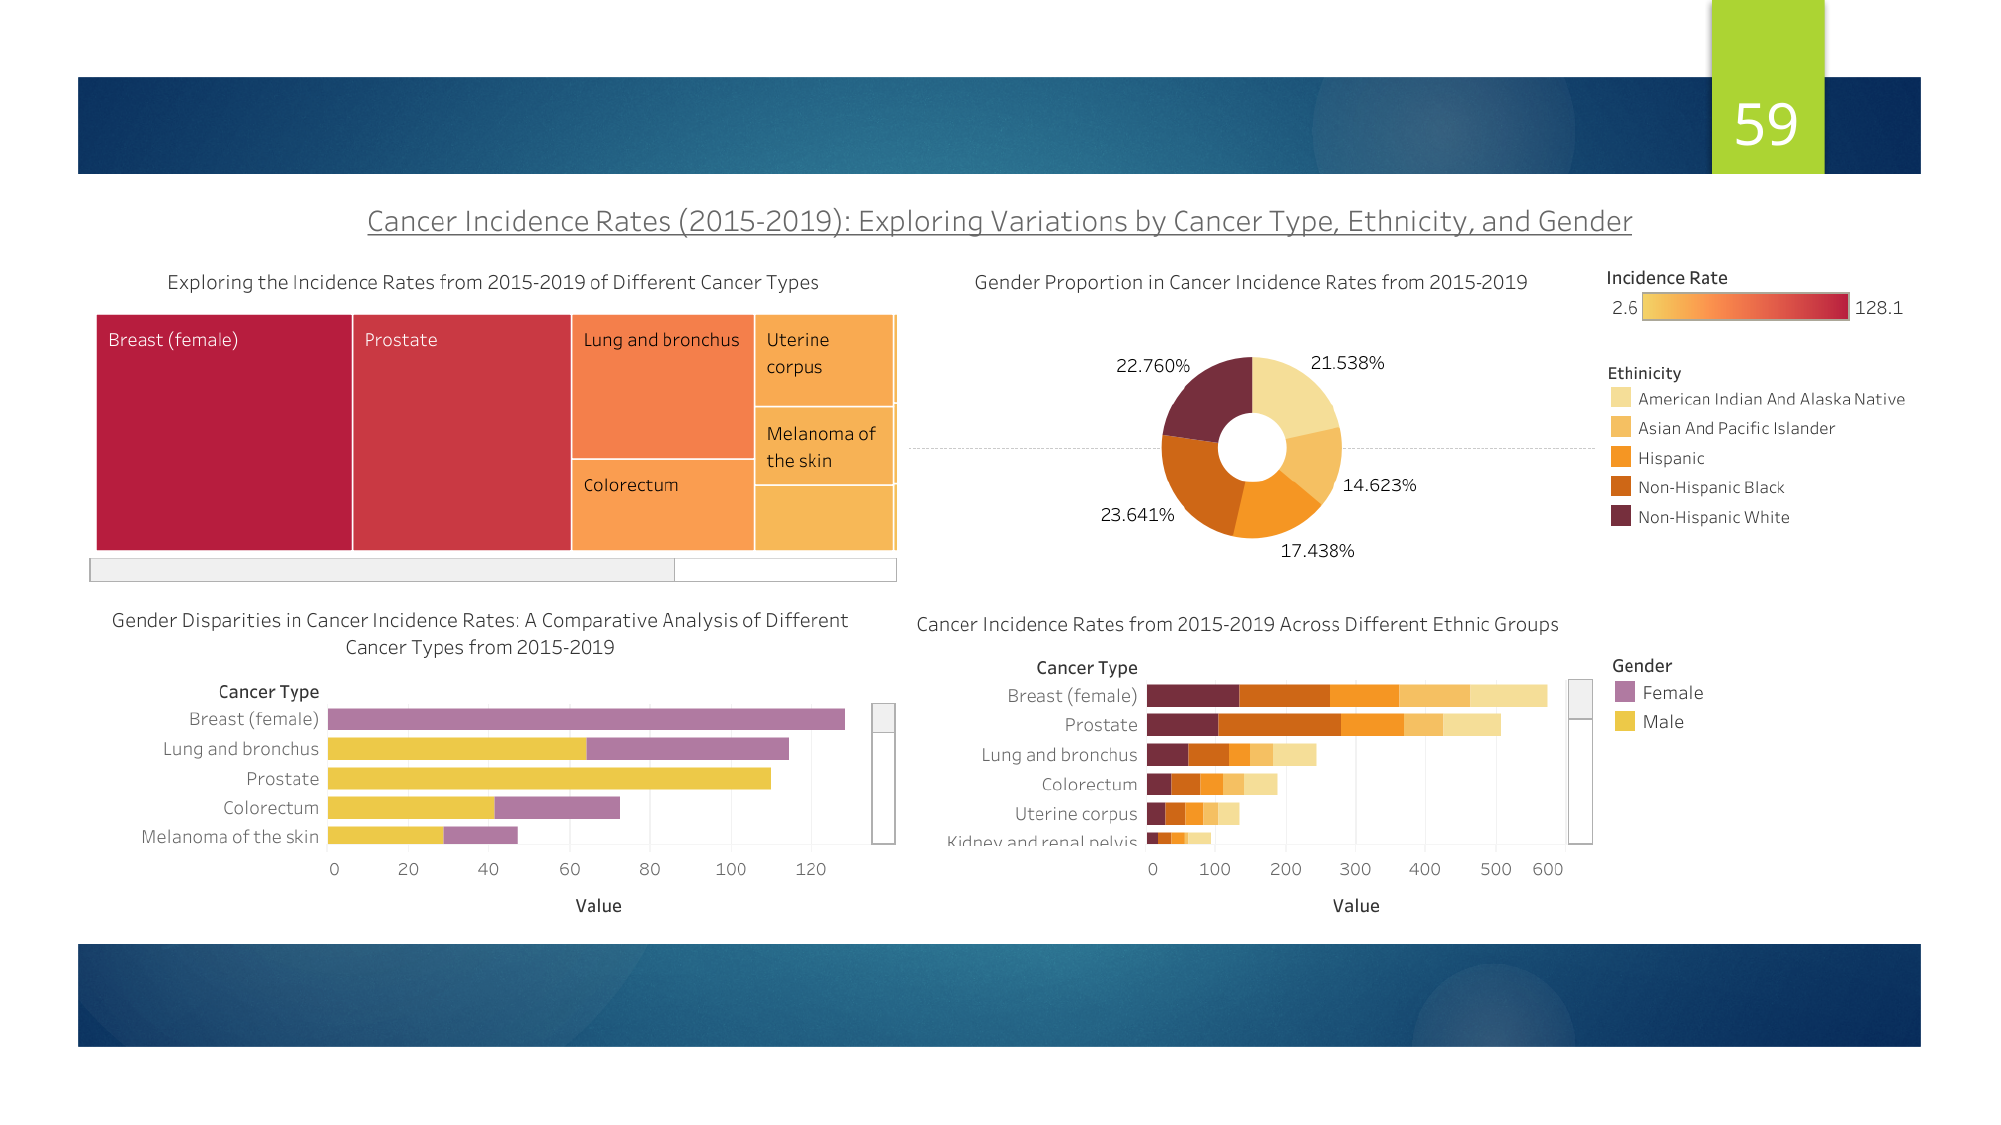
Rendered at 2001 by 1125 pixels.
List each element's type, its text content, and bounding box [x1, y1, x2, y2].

slide_number 59 [1698, 48, 1836, 173]
picture [72, 174, 1928, 944]
